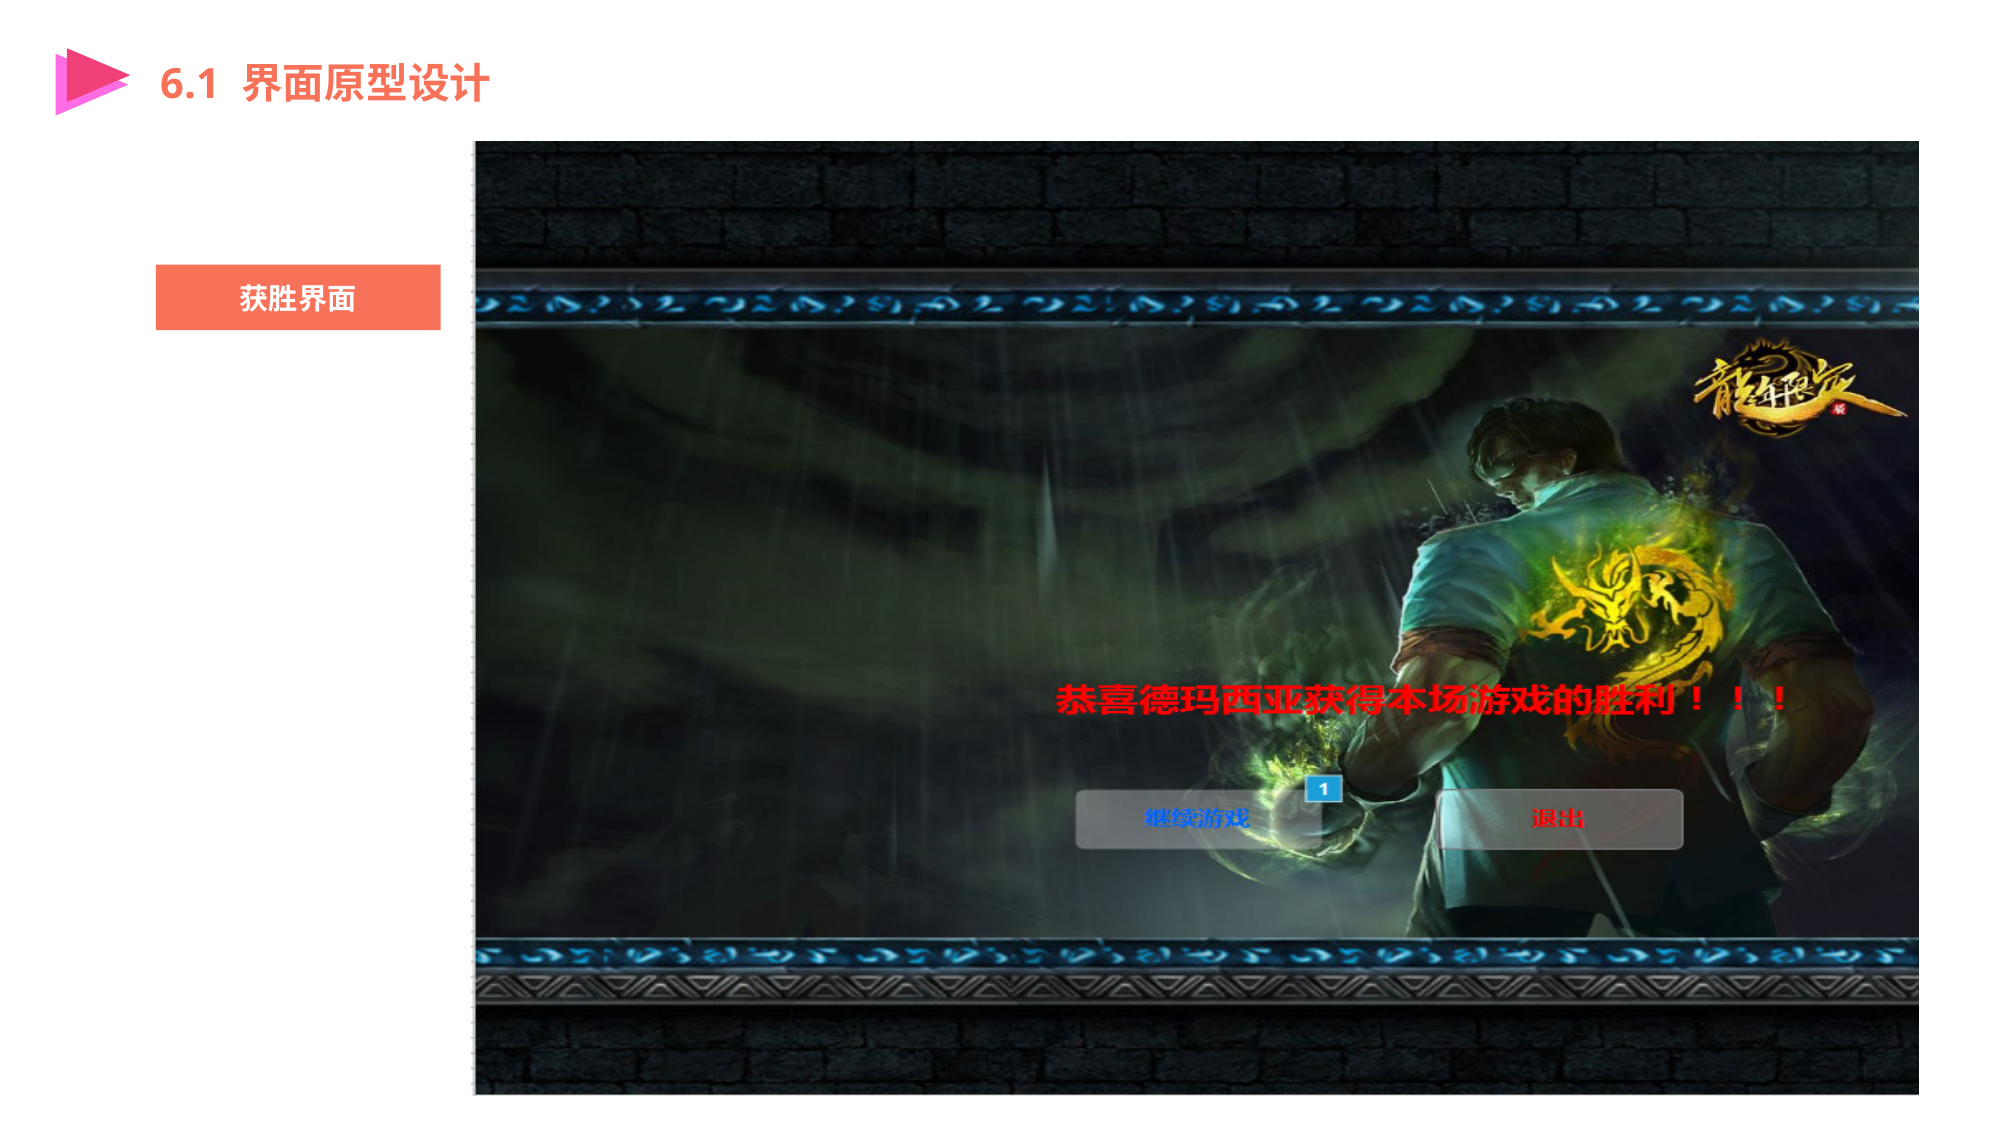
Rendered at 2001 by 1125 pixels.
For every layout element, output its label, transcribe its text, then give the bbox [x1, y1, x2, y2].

text_box 获胜界面 [155, 264, 442, 331]
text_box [55, 48, 602, 118]
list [471, 141, 1919, 1096]
